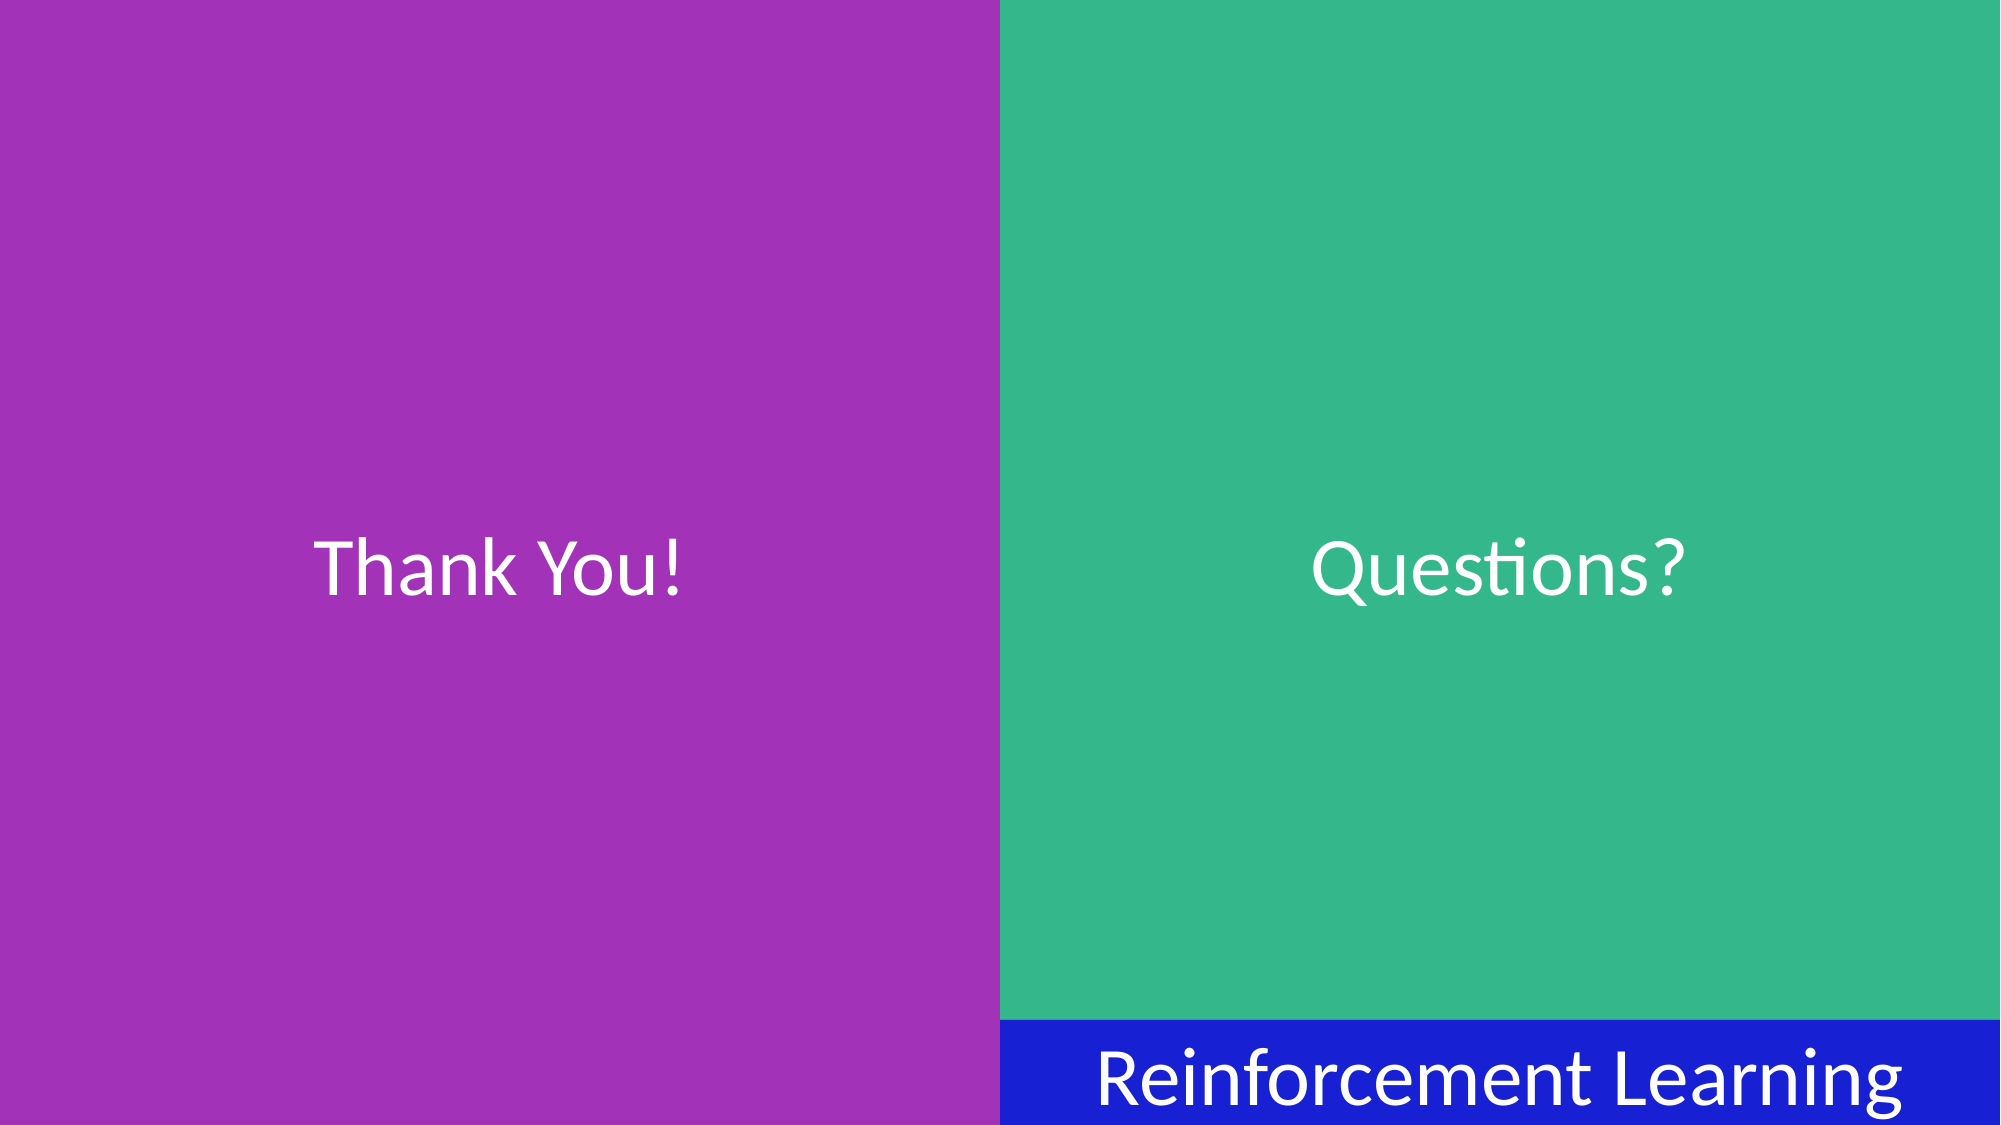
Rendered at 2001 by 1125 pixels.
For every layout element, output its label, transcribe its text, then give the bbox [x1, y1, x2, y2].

text_box Questions? [1001, 0, 2000, 1019]
text_box Reinforcement Learning [1001, 1019, 2000, 1125]
text_box Thank You! [0, 0, 1001, 1124]
